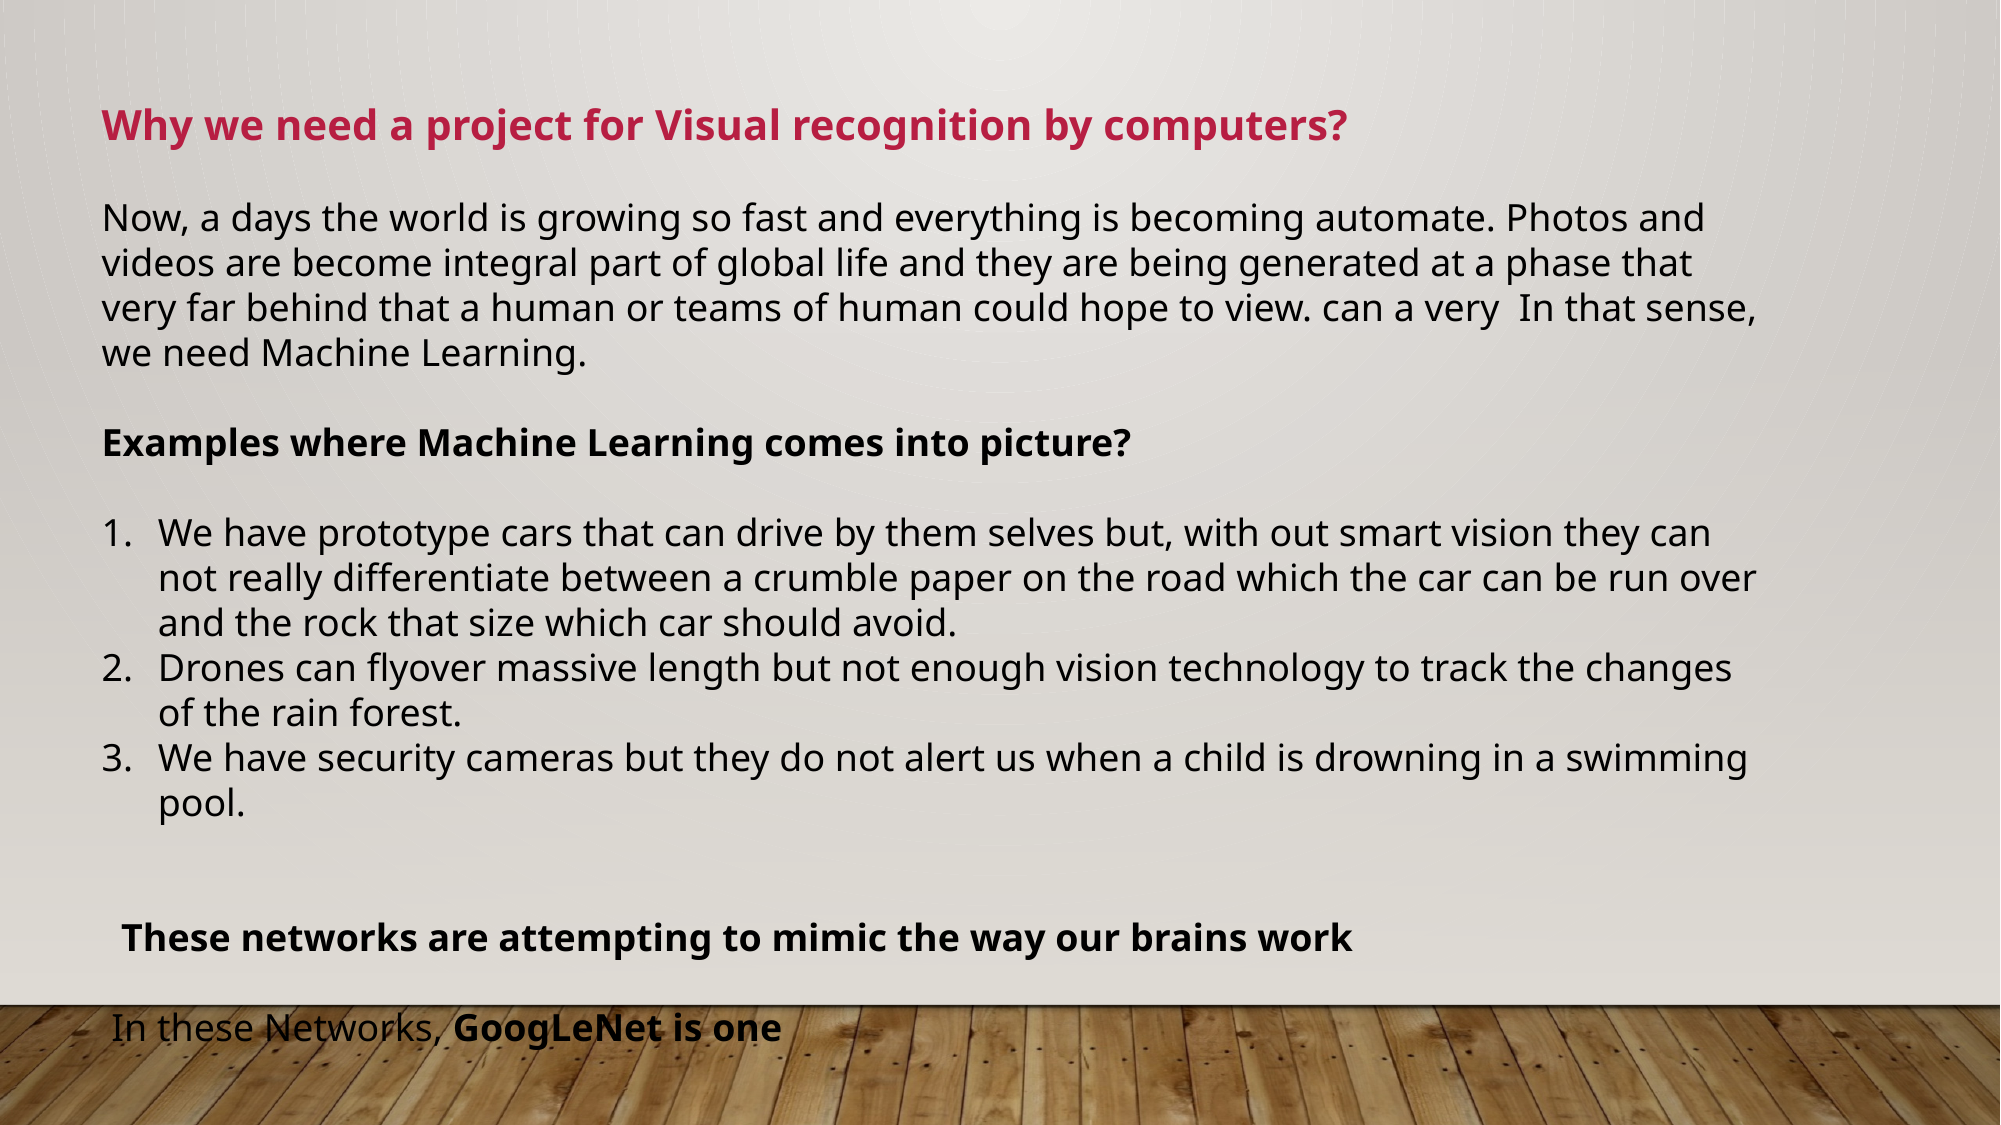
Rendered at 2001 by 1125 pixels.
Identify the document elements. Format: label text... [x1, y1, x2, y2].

picture [0, 1005, 2000, 1125]
text_box Why we need a project for Visual recognition by computers? Now, a days the world is growing so fast and everything is becoming automate. Photos and videos are become integral part of global life and they are being generated at a phase that very far behind that a human or teams of human could hope to view. can a very In that sense, we need Machine Learning. Examples where Machine Learning comes into picture? We have prototype cars that can drive by them selves but, with out smart vision they can not really differentiate between a crumble paper on the road which the car can be run over and the rock that size which car should avoid. Drones can flyover massive length but not enough vision technology to track the changes of the rain forest. We have security cameras but they do not alert us when a child is drowning in a swimming pool. These networks are attempting to mimic the way our brains work In these Networks, GoogLeNet is one [86, 91, 1790, 1057]
